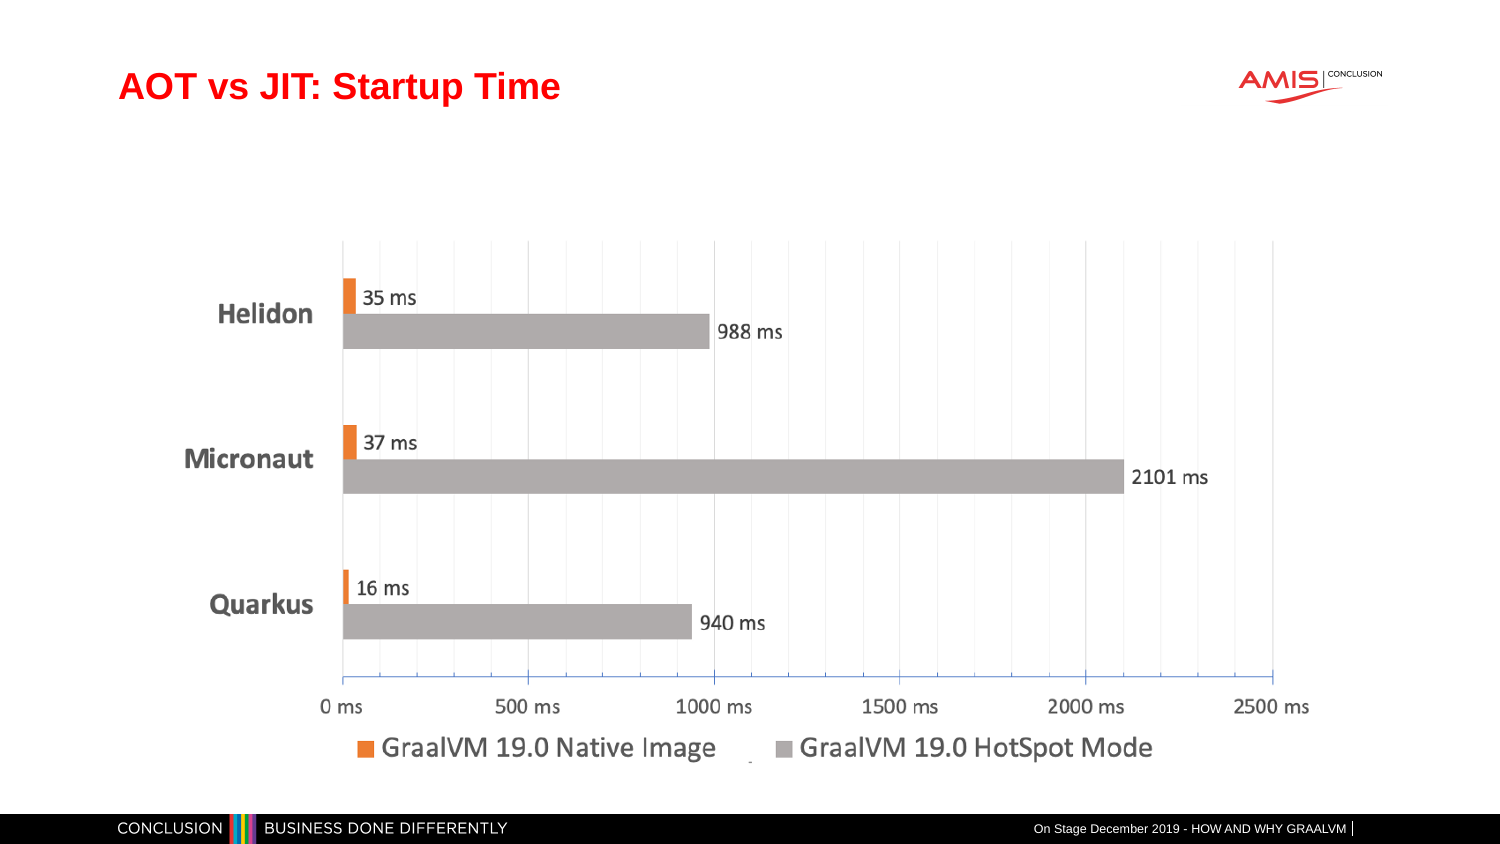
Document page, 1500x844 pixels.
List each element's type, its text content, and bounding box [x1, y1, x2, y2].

title AOT vs JIT: Startup Time [118, 47, 1205, 130]
picture [1205, 59, 1388, 106]
picture [239, 814, 1500, 844]
picture [0, 237, 1500, 774]
footer On Stage December 2019 - HOW AND WHY GRAALVM [814, 820, 1347, 839]
picture [0, 814, 236, 844]
